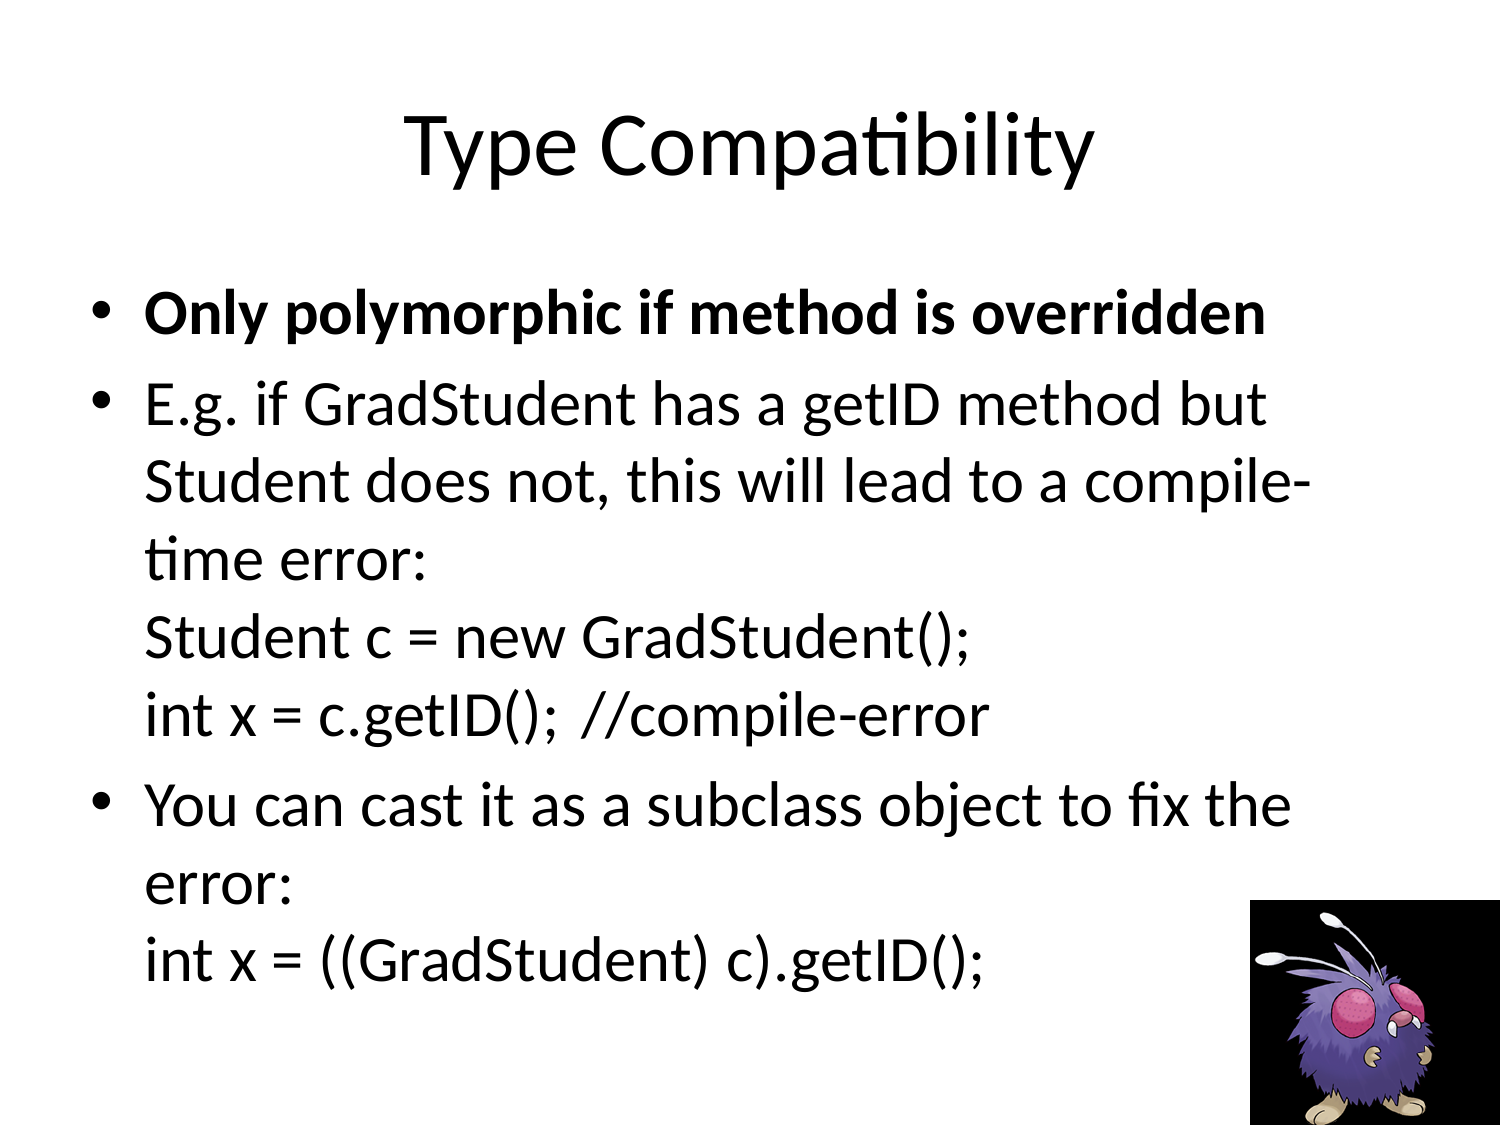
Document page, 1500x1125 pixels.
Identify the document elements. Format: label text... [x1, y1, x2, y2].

picture [1249, 899, 1500, 1125]
title Type Compatibility [75, 45, 1425, 233]
list Only polymorphic if method is overridden E.g. if GradStudent has a getID method but Student does not, this will lead to a compile-time error: Student c = new GradStudent(); int x = c.getID(); //compile-error You can cast it as a subclass object to fix the error: int x = ((GradStudent) c).getID(); [75, 262, 1425, 1005]
